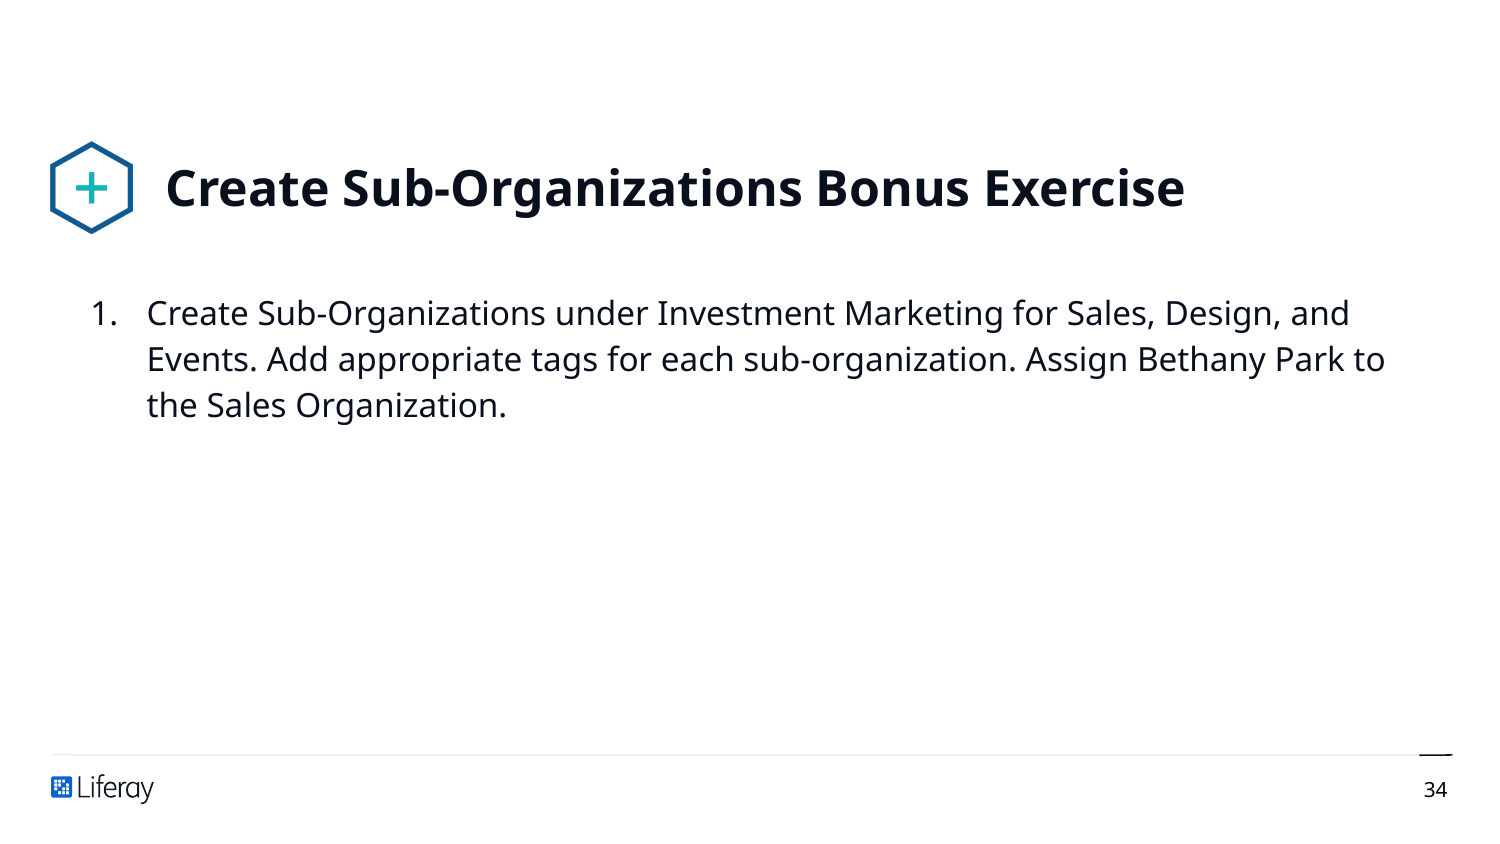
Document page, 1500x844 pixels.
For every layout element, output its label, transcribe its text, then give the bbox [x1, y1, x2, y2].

list Create Sub-Organizations under Investment Marketing for Sales, Design, and Events. Add appropriate tags for each sub-organization. Assign Bethany Park to the Sales Organization. [90, 271, 1410, 611]
picture [45, 141, 139, 235]
title Create Sub-Organizations Bonus Exercise [165, 141, 1188, 236]
